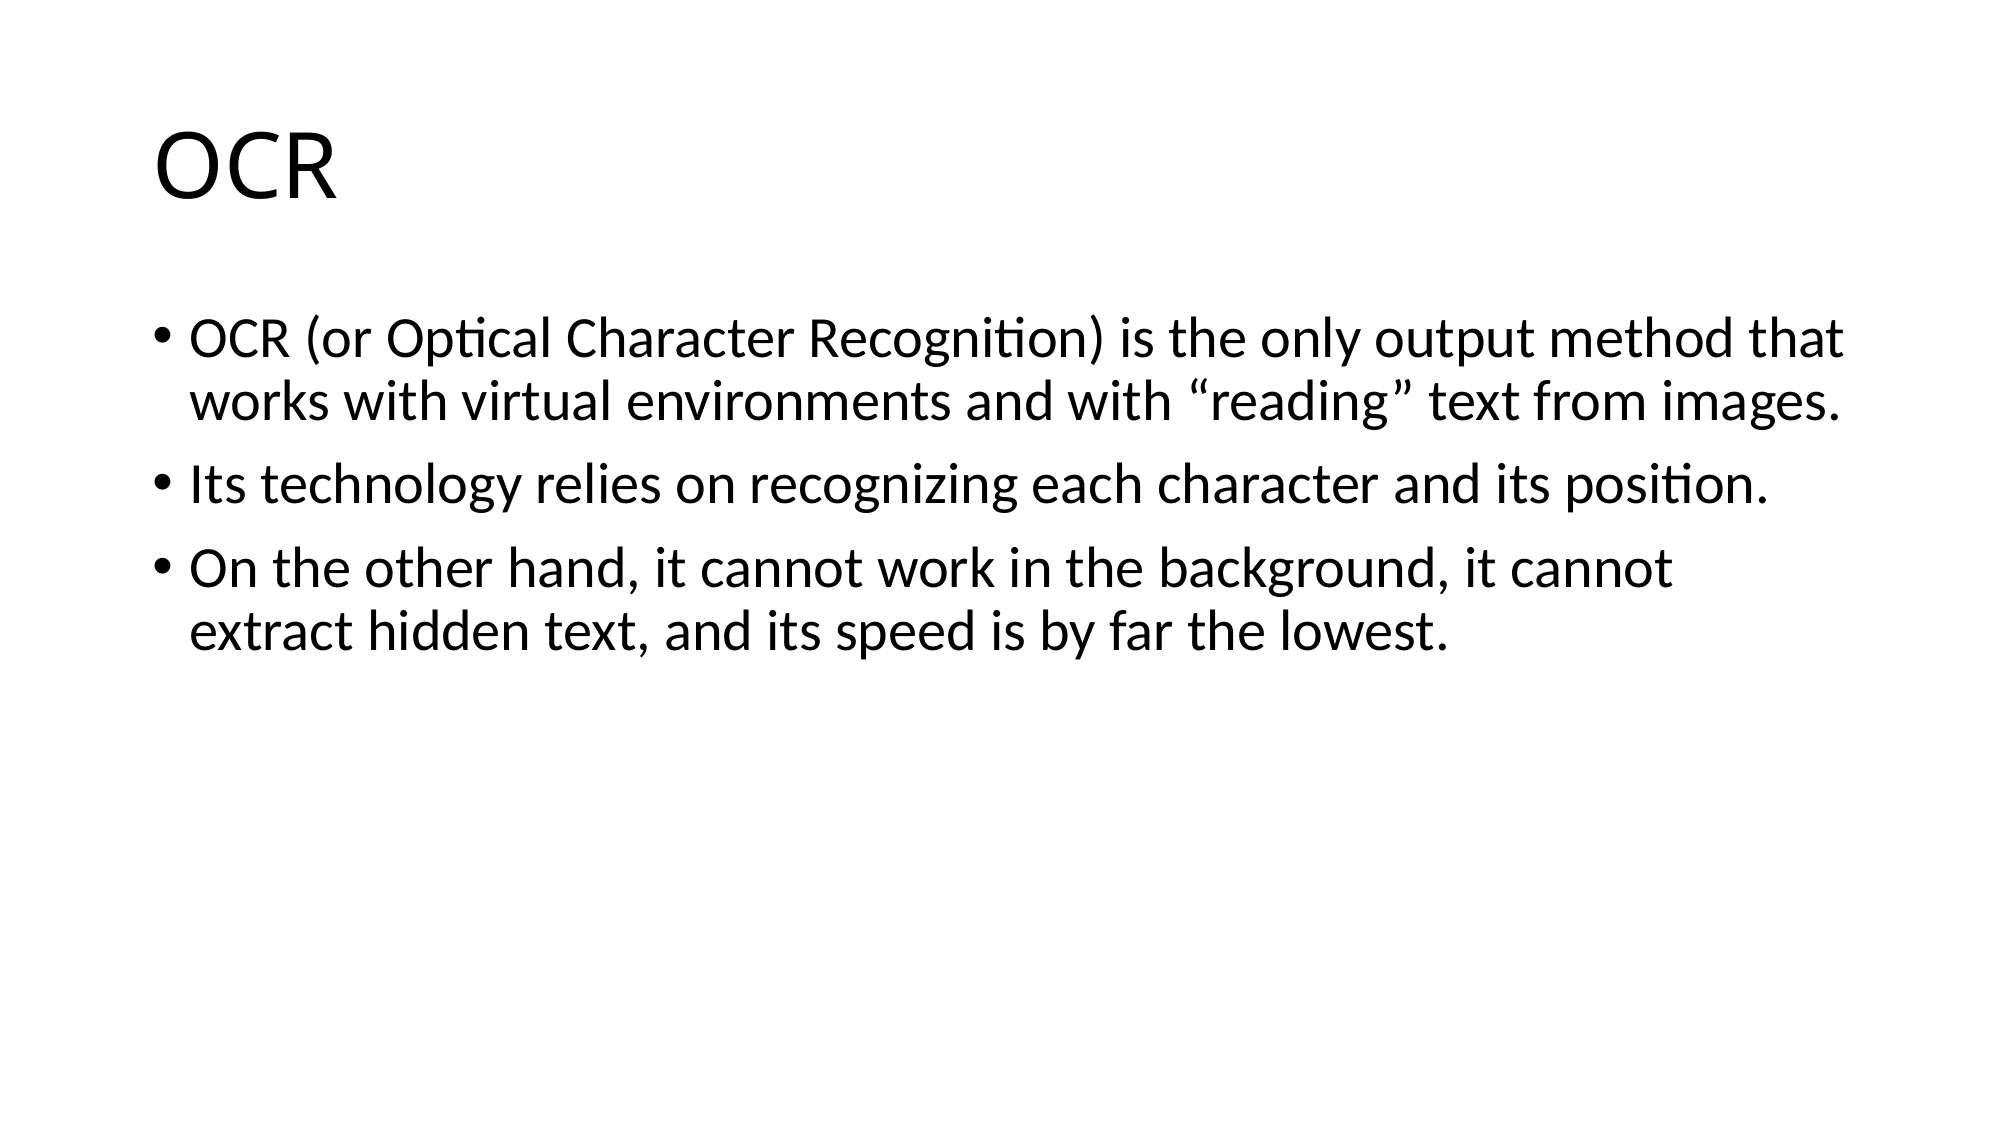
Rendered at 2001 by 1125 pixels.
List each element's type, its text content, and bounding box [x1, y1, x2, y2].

list OCR (or Optical Character Recognition) is the only output method that works with virtual environments and with “reading” text from images. Its technology relies on recognizing each character and its position. On the other hand, it cannot work in the background, it cannot extract hidden text, and its speed is by far the lowest. [137, 299, 1863, 1014]
title OCR [137, 59, 1863, 278]
